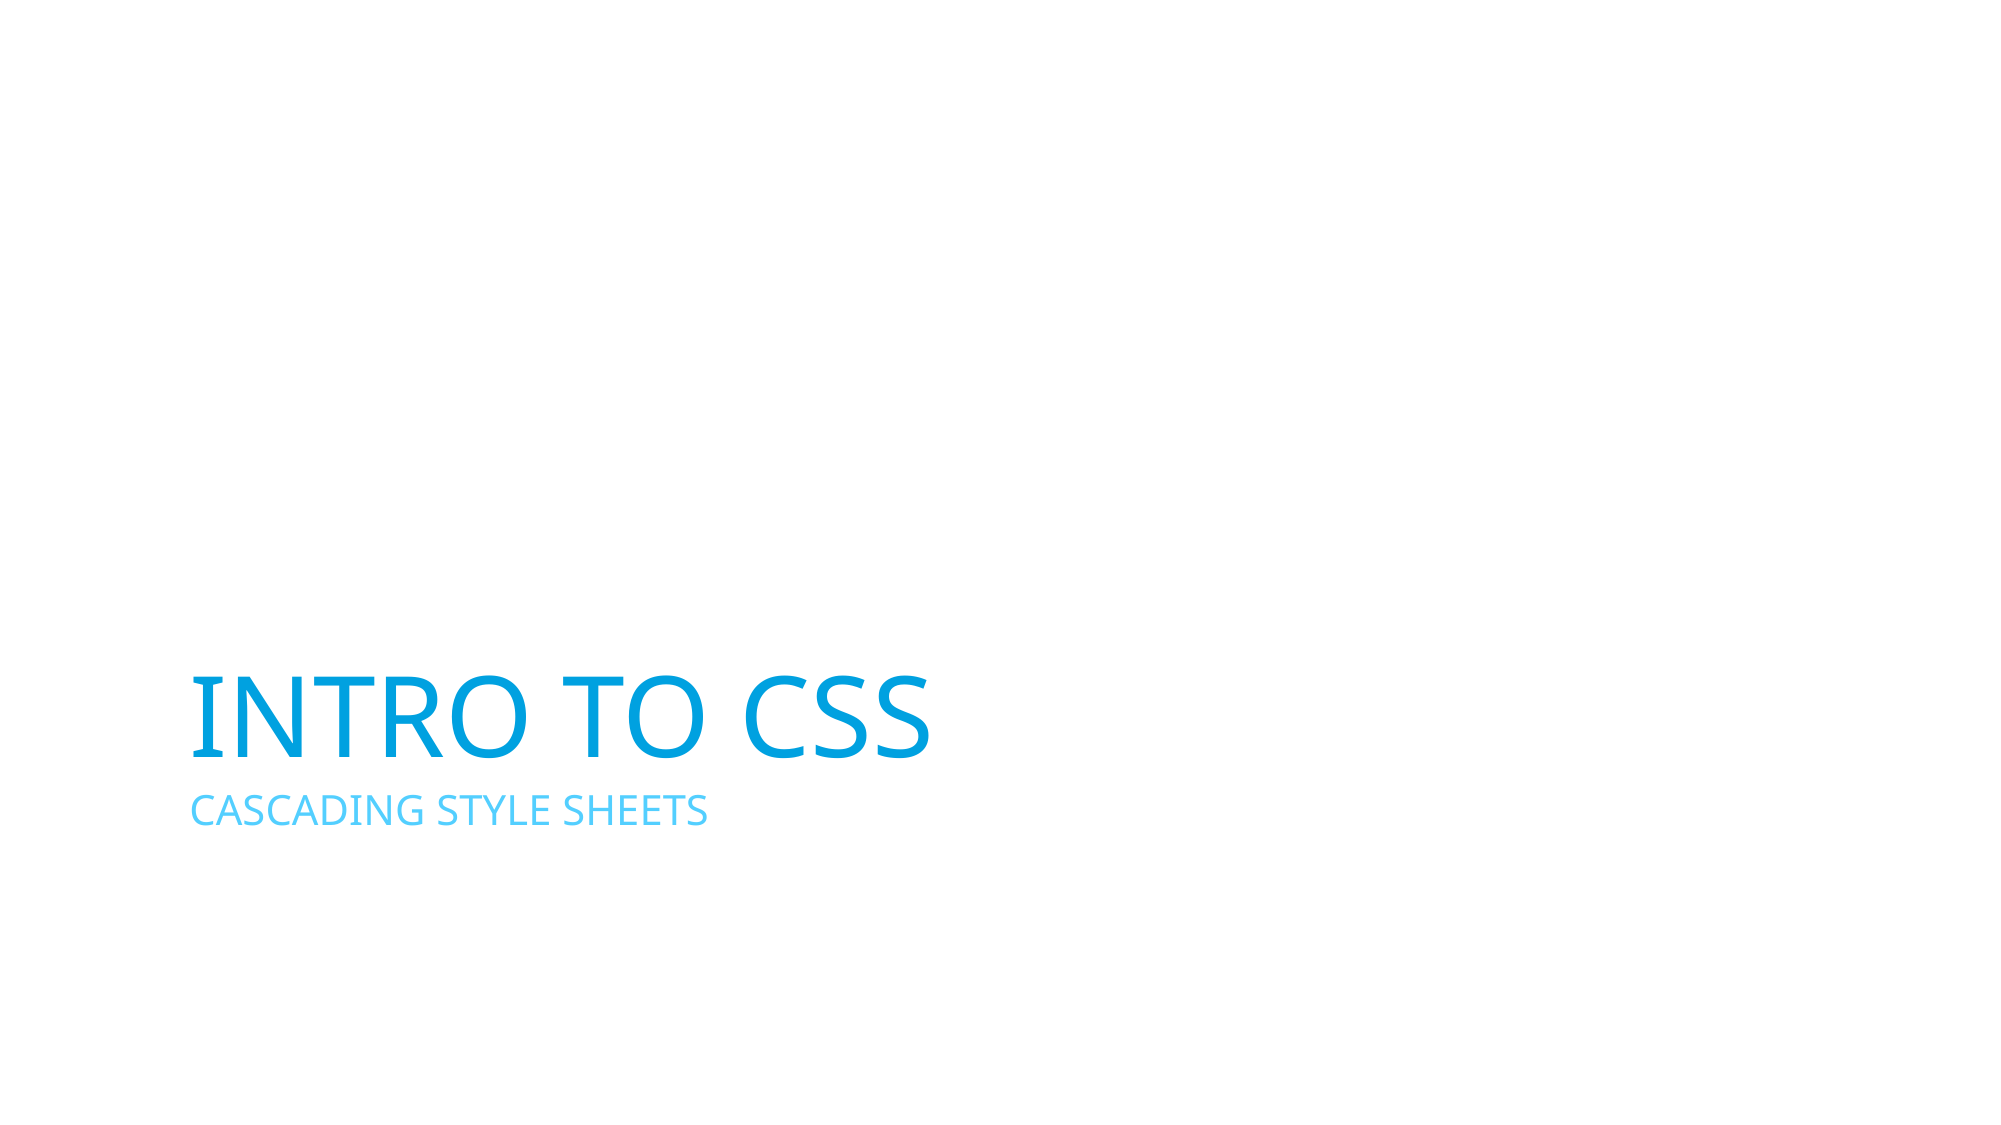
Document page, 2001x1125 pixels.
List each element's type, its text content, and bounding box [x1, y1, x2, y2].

title INTRO TO CSS [189, 344, 1638, 783]
subtitle Cascading Style Sheets [189, 783, 1638, 925]
